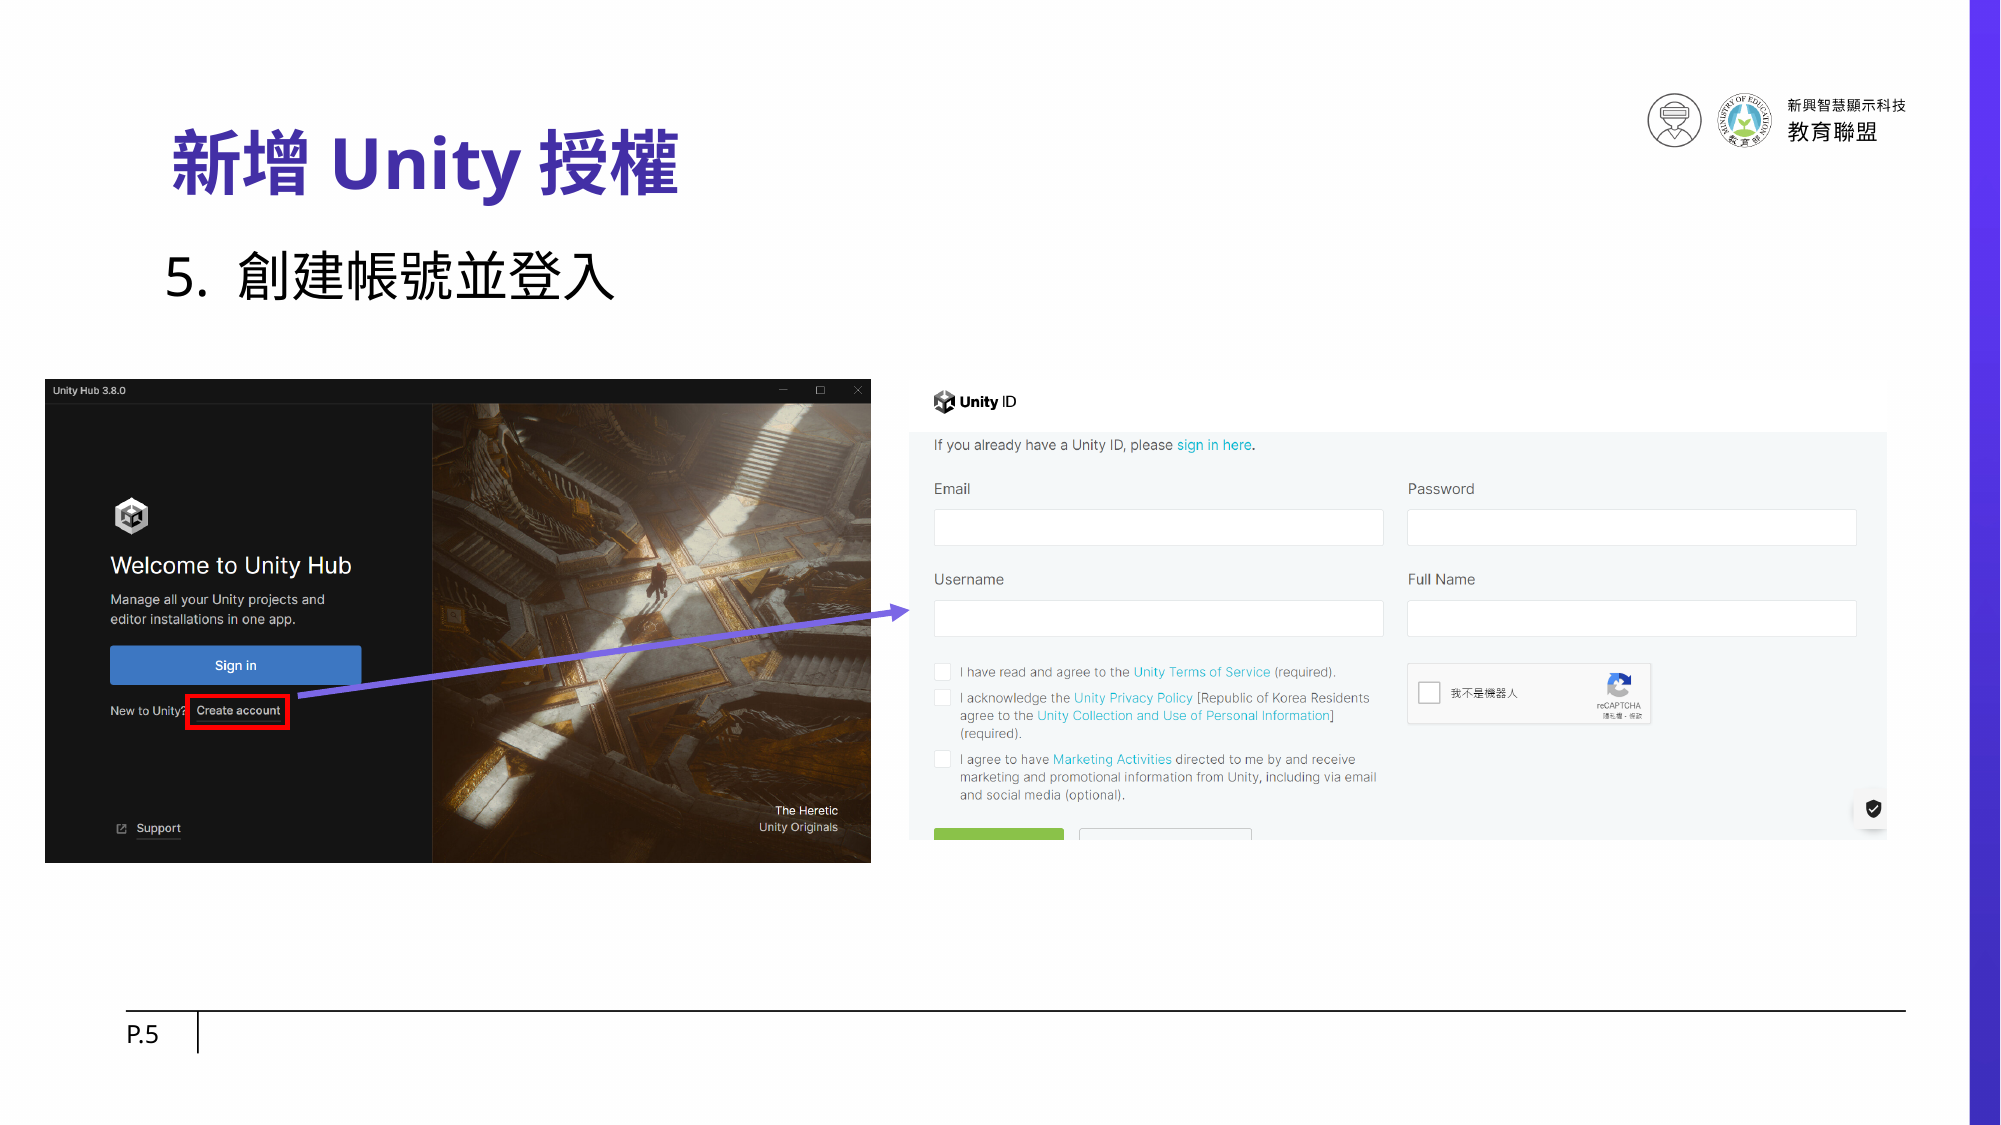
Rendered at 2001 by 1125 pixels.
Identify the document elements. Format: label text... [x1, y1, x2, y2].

text_box 5. 創建帳號並登入 [150, 234, 632, 315]
slide_number P.5 [111, 1016, 204, 1055]
title 新增Unity授權 [156, 119, 1605, 214]
picture [0, 0, 2001, 1125]
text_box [297, 610, 910, 696]
